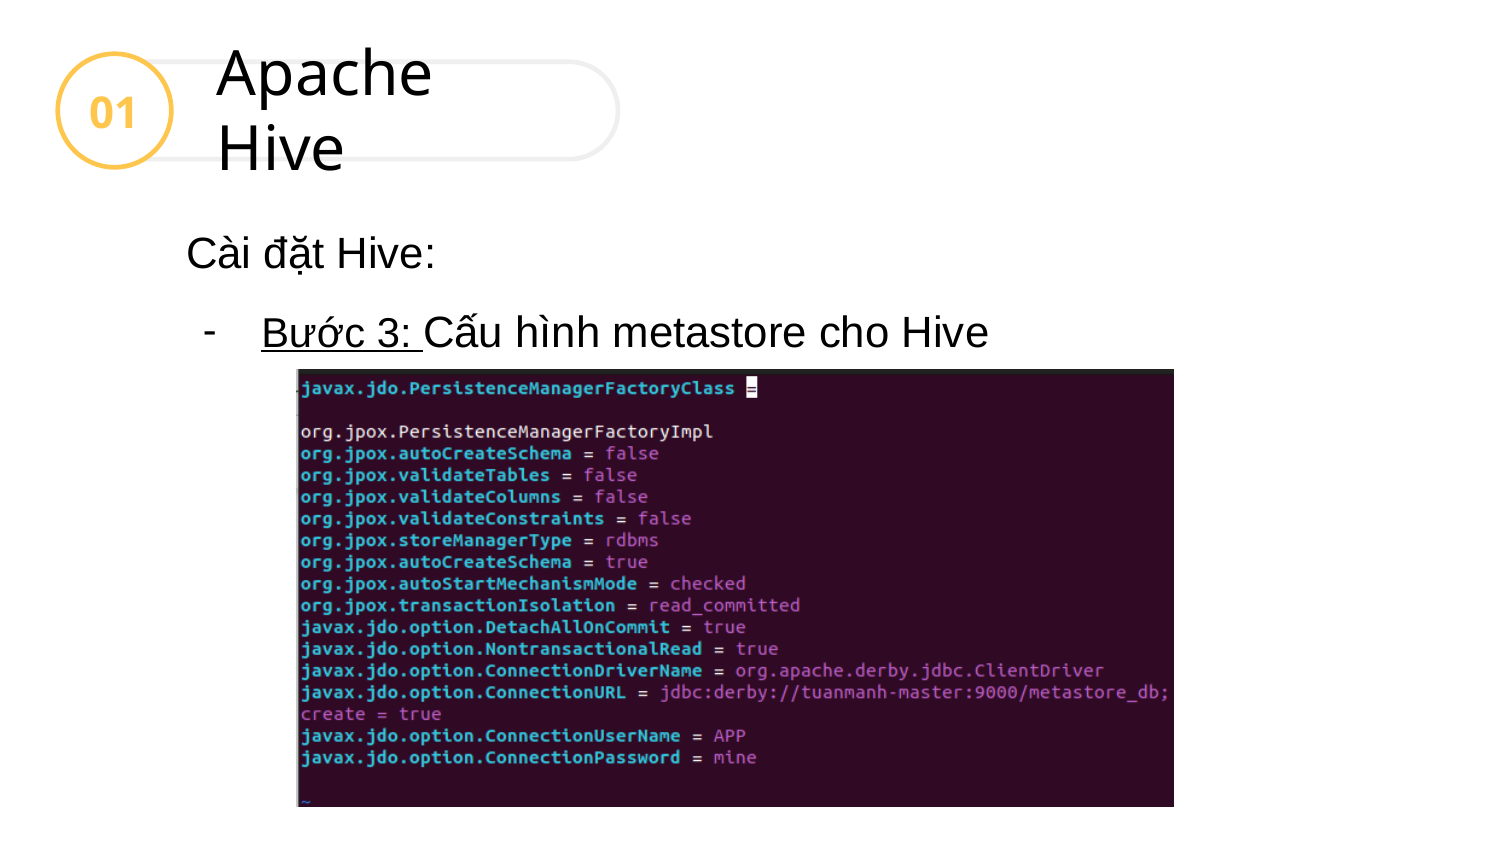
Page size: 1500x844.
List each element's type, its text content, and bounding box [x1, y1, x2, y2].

text_box [145, 61, 619, 160]
picture [296, 369, 1174, 807]
text_box 01 [61, 57, 168, 164]
text_box Apache Hive [149, 89, 566, 157]
text_box Cài đặt Hive: Bước 3: Cấu hình metastore cho Hive [171, 183, 1293, 372]
